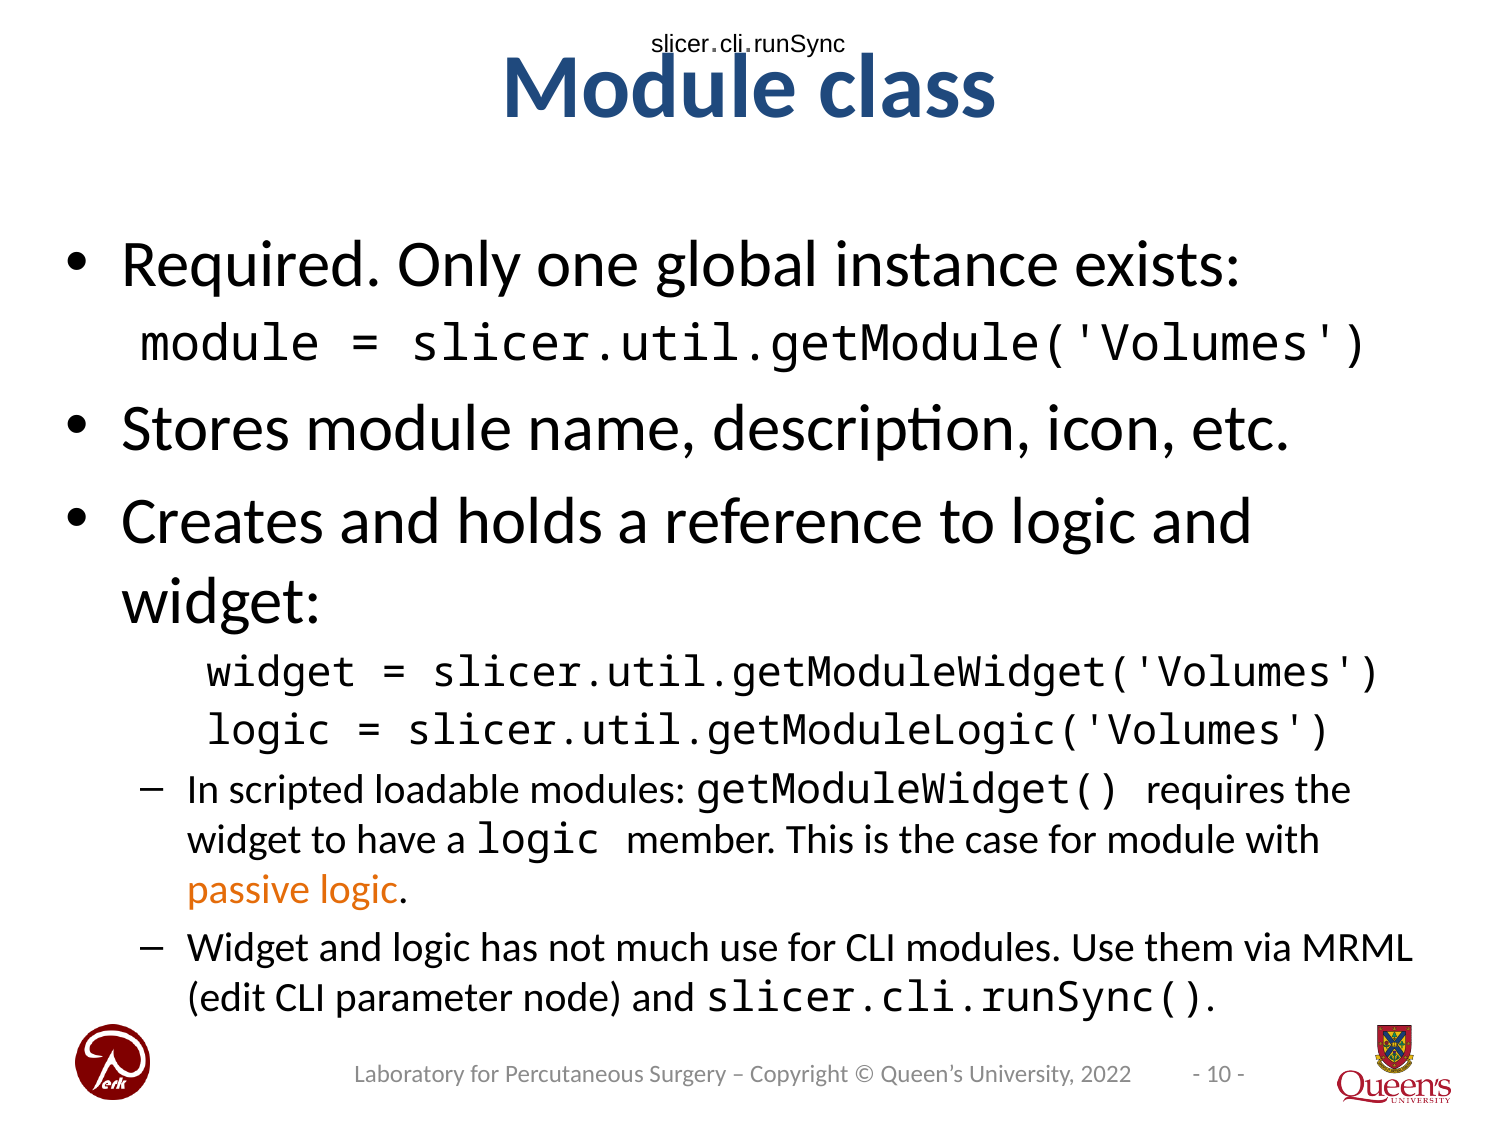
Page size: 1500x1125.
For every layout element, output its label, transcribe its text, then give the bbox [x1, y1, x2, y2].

text_box Required. Only one global instance exists: module = slicer.util.getModule('Volumes') Stores module name, description, icon, etc. Creates and holds a reference to logic and widget: widget = slicer.util.getModuleWidget('Volumes') logic = slicer.util.getModuleLogic('Volumes') In scripted loadable modules: getModuleWidget() requires the widget to have a logic member. This is the case for module with passive logic. Widget and logic has not much use for CLI modules. Use them via MRML (edit CLI parameter node) and slicer.cli.runSync(). [49, 212, 1463, 1000]
text_box slicer.cli.runSync [650, 14, 849, 61]
slide_number - 10 - [1175, 1042, 1263, 1103]
footer Laboratory for Percutaneous Surgery – Copyright © Queen’s University, 2022 [312, 1042, 1175, 1103]
text_box Module class [74, 0, 1425, 163]
picture [75, 1024, 150, 1100]
picture [1337, 1025, 1451, 1103]
